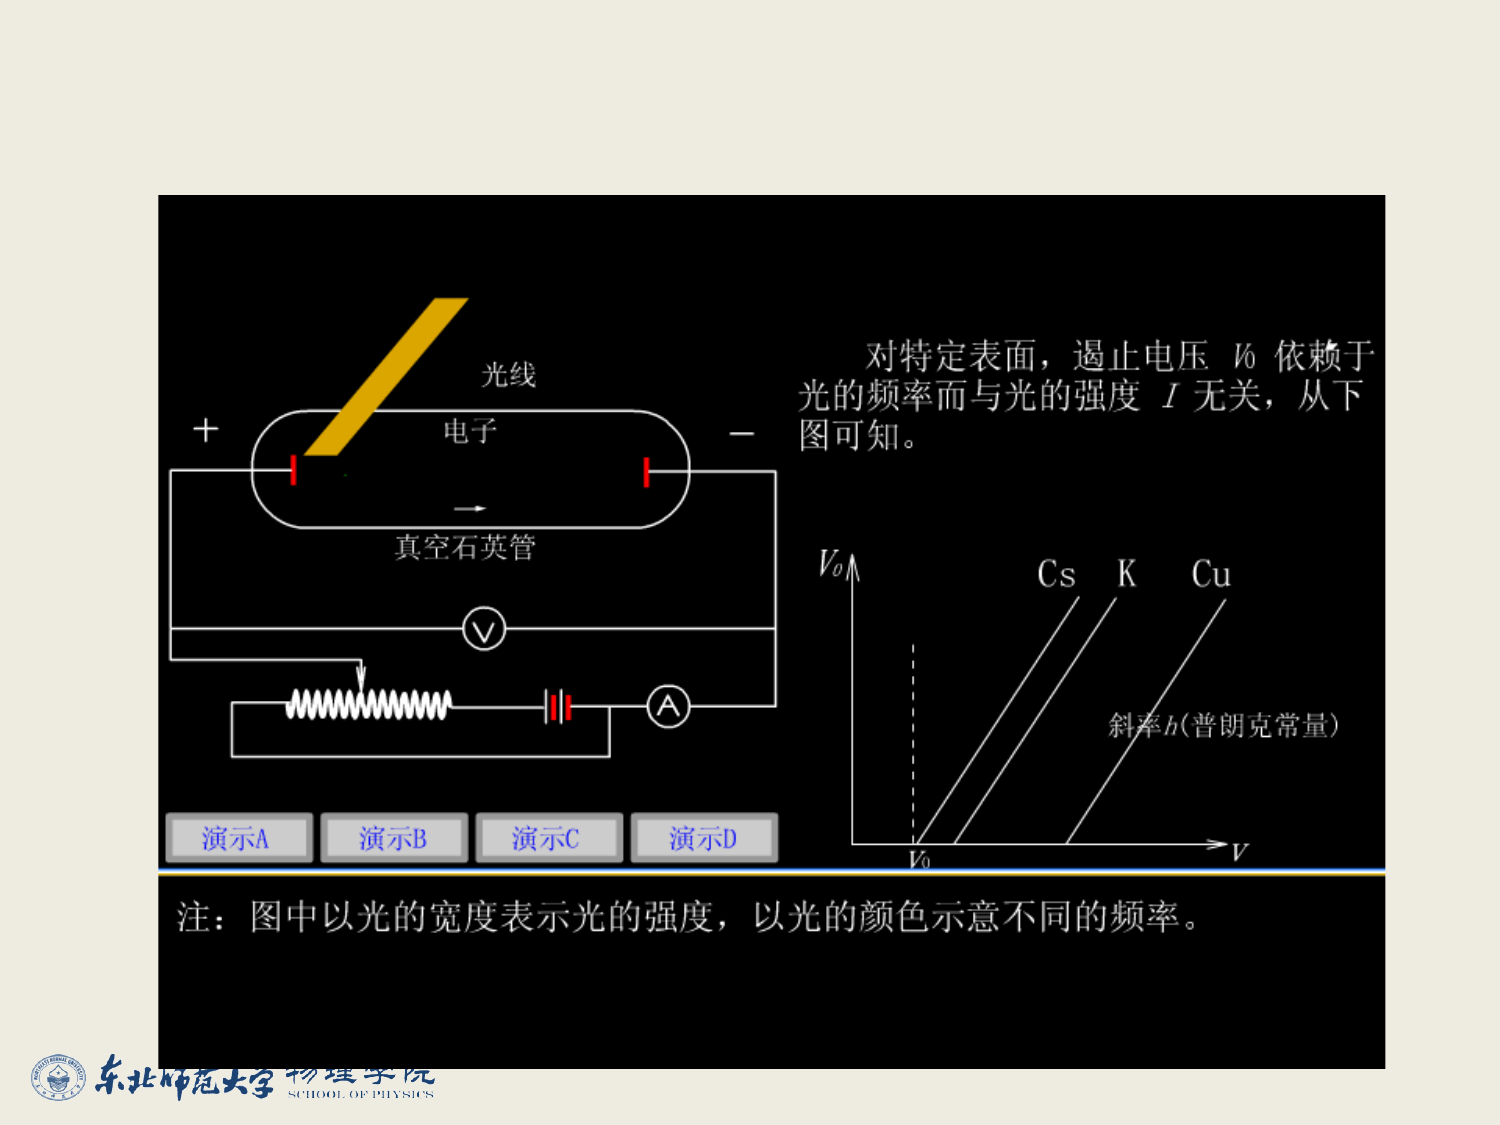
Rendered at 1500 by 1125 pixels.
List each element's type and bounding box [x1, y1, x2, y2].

picture [20, 1054, 440, 1101]
